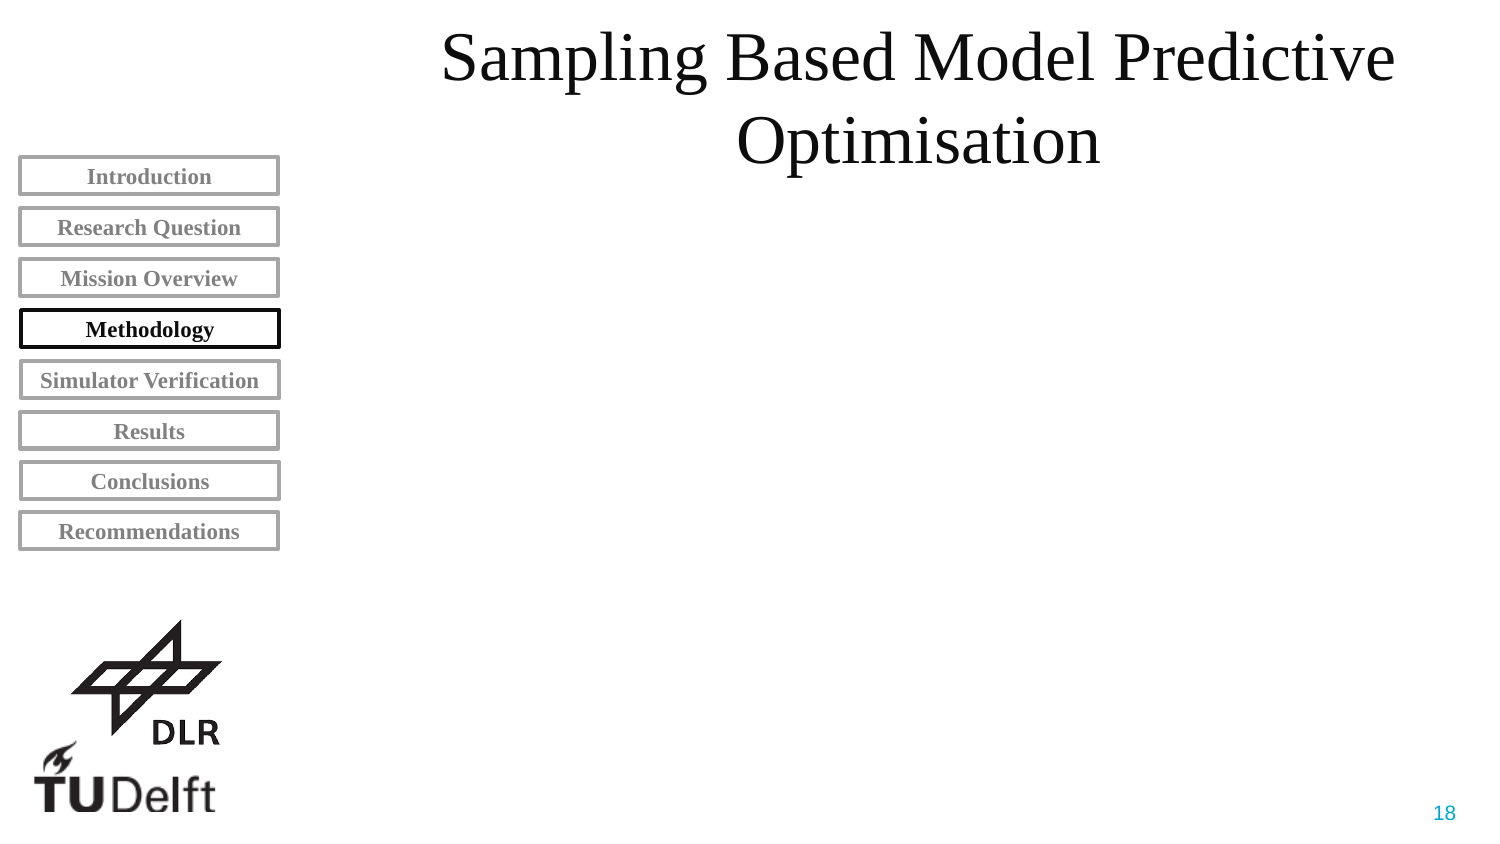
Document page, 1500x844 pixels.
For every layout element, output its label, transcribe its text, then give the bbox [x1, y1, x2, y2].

text_box Sampling Based Model Predictive Optimisation [337, 2, 1500, 186]
text_box Simulator Verification [20, 361, 279, 398]
text_box Methodology [21, 310, 280, 347]
text_box Research Question [20, 208, 279, 245]
text_box Mission Overview [20, 259, 279, 296]
text_box Introduction [20, 157, 279, 194]
text_box Results [20, 411, 279, 449]
text_box Conclusions [21, 462, 280, 499]
picture [66, 615, 226, 748]
text_box Recommendations [20, 512, 279, 549]
